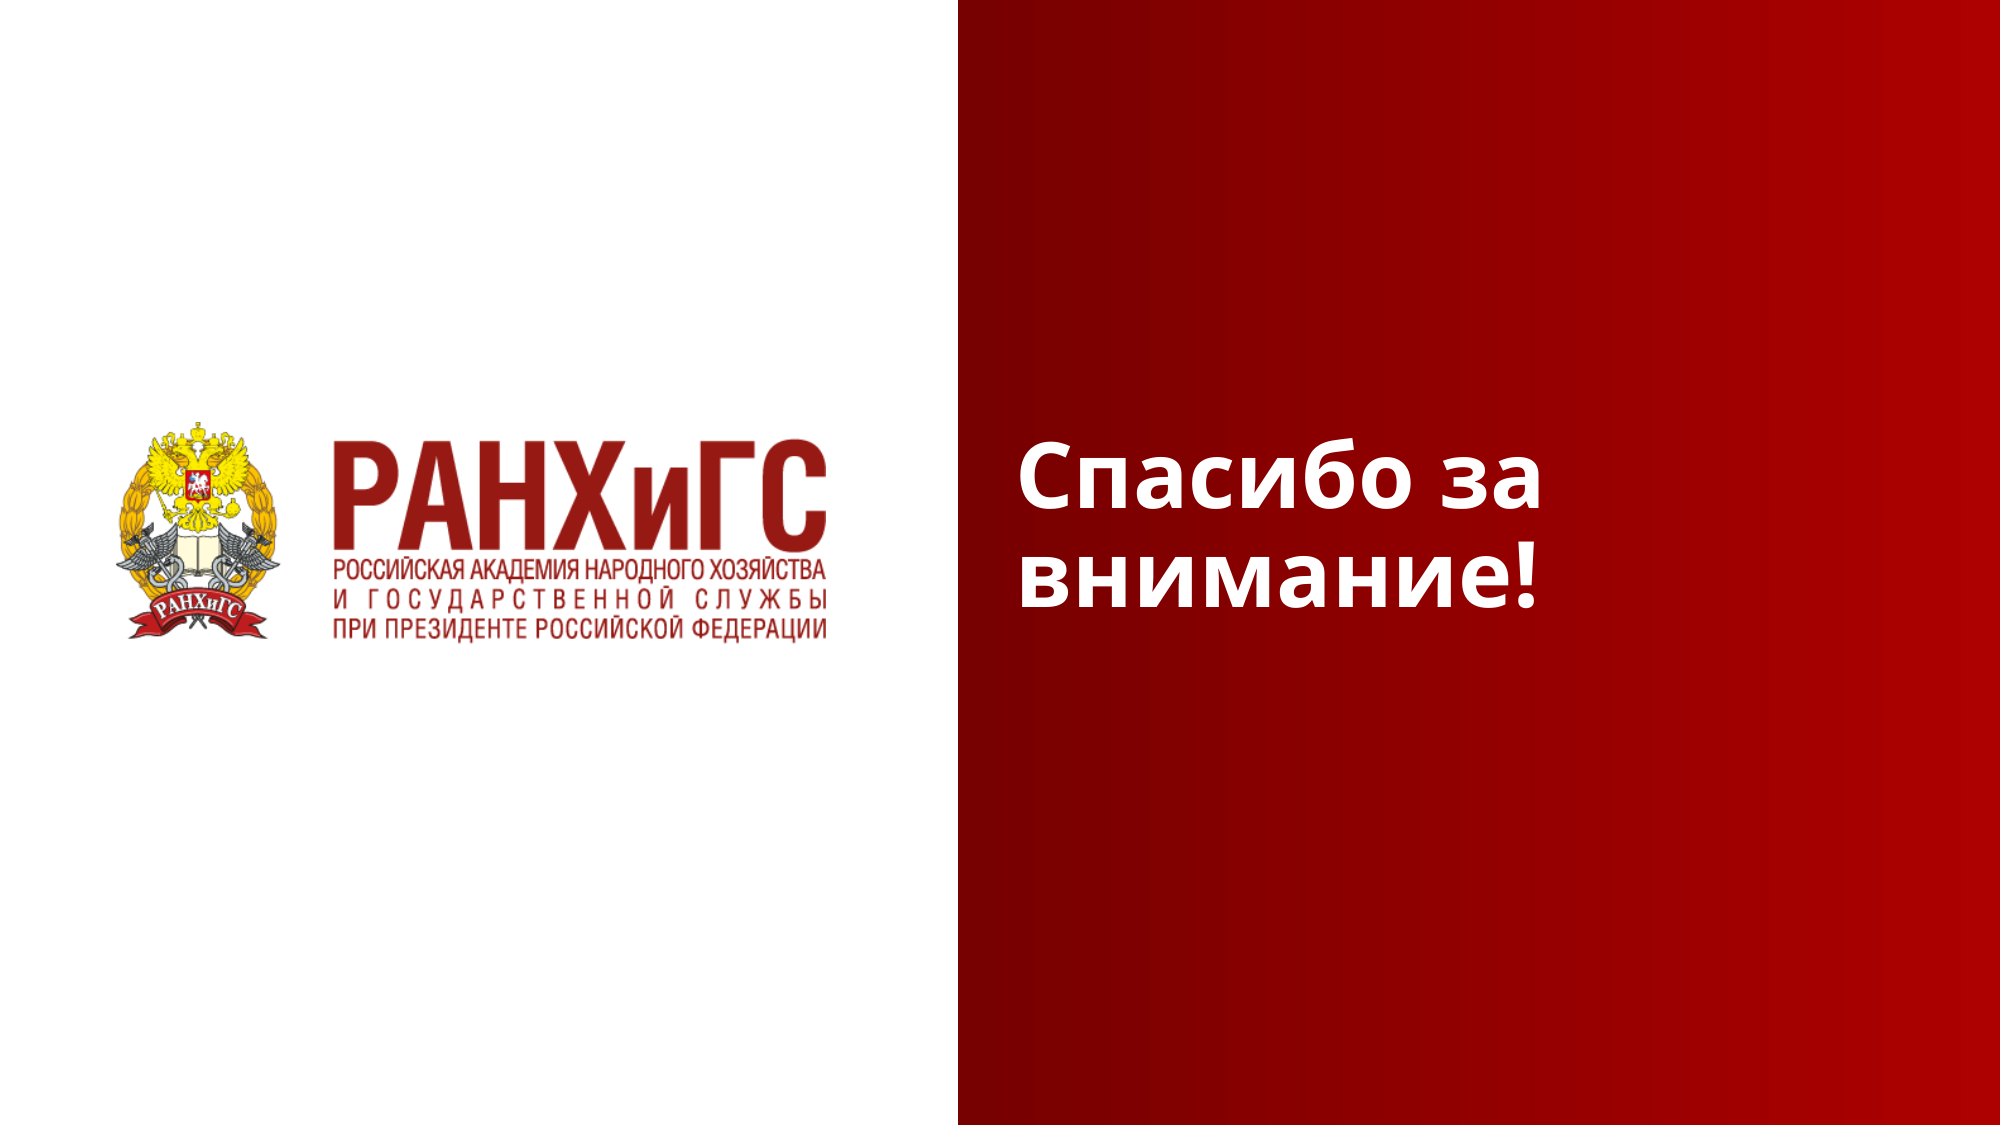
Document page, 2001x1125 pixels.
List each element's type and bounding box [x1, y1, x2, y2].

picture [116, 422, 826, 644]
picture [958, 0, 2000, 1125]
